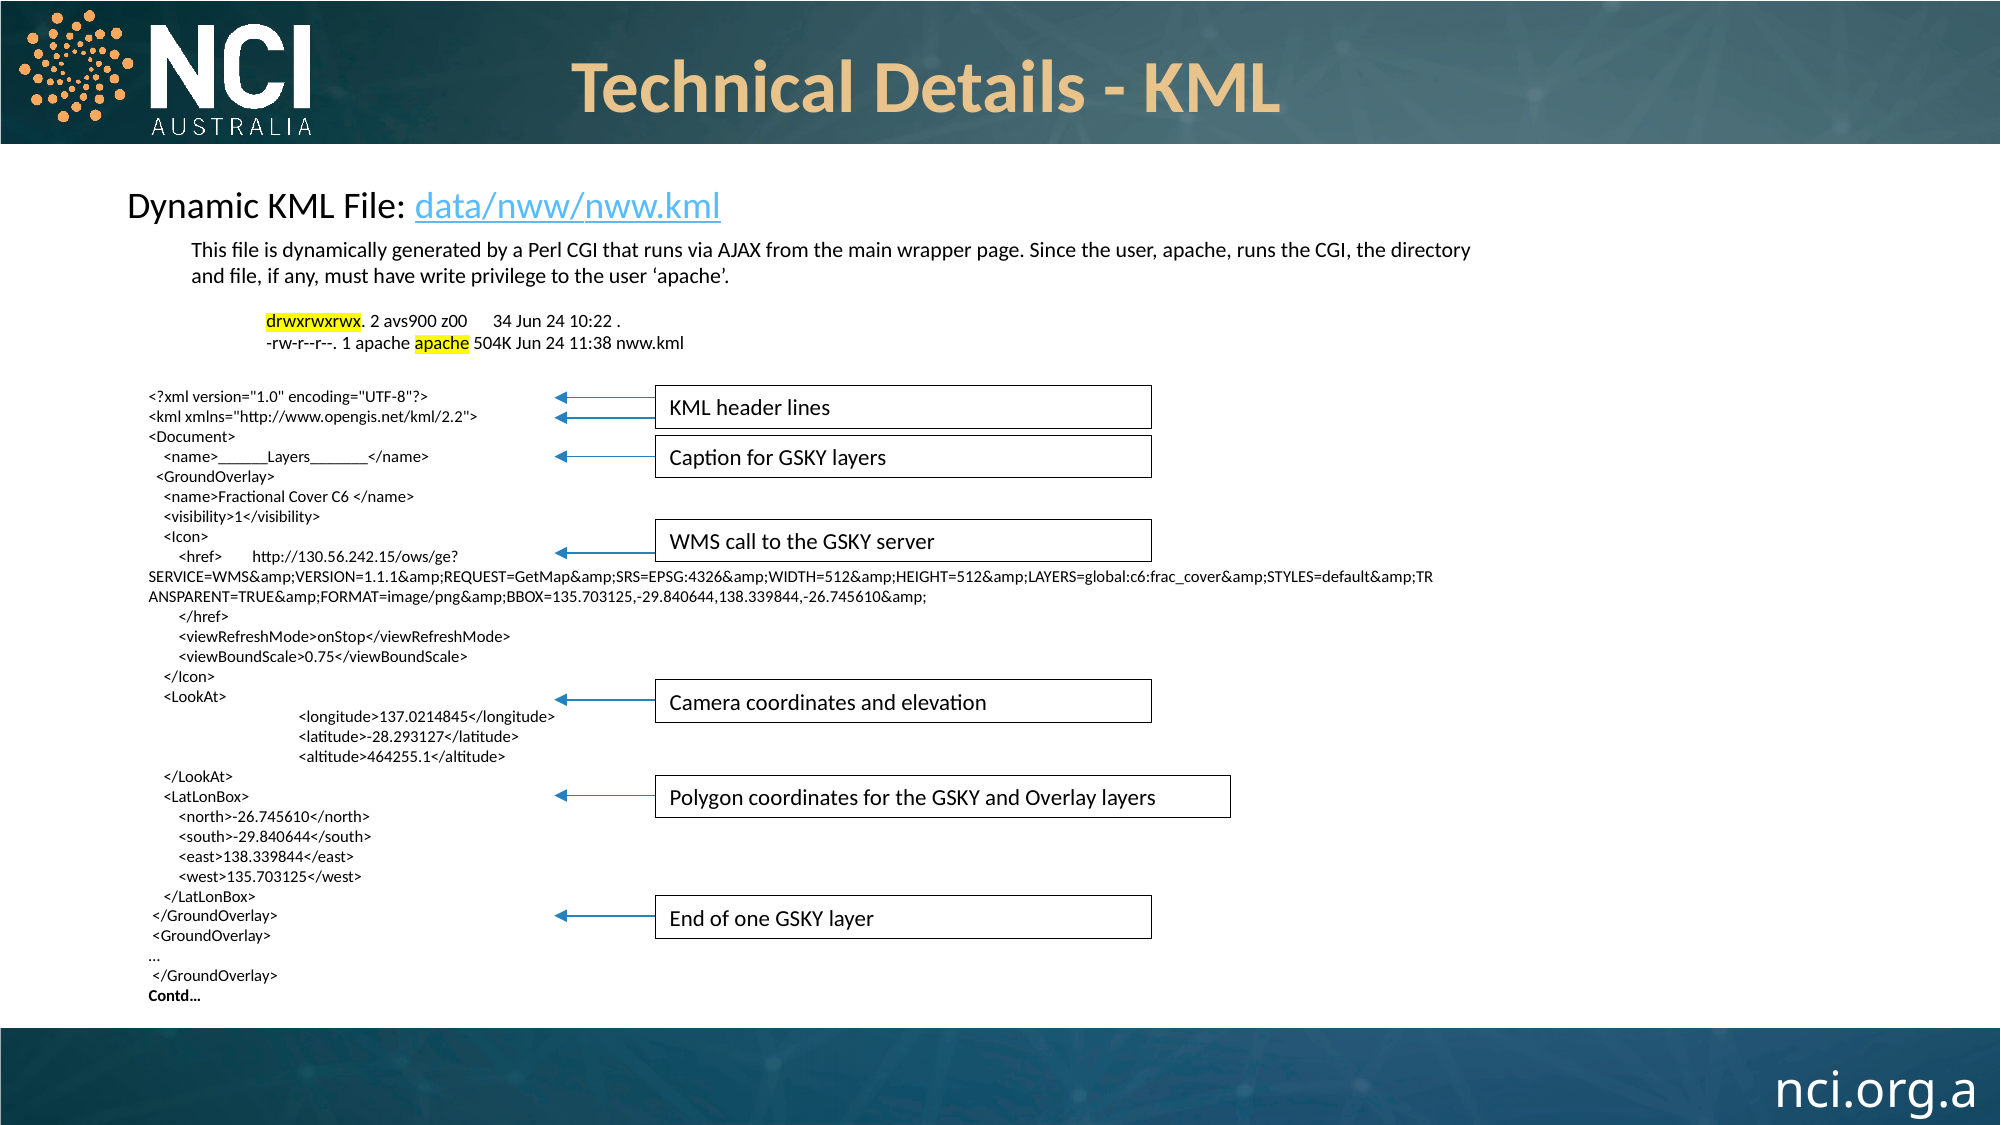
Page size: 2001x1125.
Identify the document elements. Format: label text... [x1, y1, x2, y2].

text_box KML header lines [654, 385, 1152, 428]
picture [2, 2, 2000, 144]
text_box WMS call to the GSKY server [654, 519, 1152, 562]
text_box Technical Details - KML [334, 29, 1519, 135]
picture [2, 1028, 2000, 1125]
text_box End of one GSKY layer [654, 895, 1152, 938]
text_box Caption for GSKY layers [654, 435, 1152, 478]
text_box Camera coordinates and elevation [654, 679, 1152, 722]
text_box <?xml version="1.0" encoding="UTF-8"?> <kml xmlns="http://www.opengis.net/kml/2.2"> <Document> <name>______Layers_______</name> <GroundOverlay> <name>Fractional Cover C6 </name> <visibility>1</visibility> <Icon> <href> http://130.56.242.15/ows/ge?SERVICE=WMS&amp;VERSION=1.1.1&amp;REQUEST=GetMap&amp;SRS=EPSG:4326&amp;WIDTH=512&amp;HEIGHT=512&amp;LAYERS=global:c6:frac_cover&amp;STYLES=default&amp;TRANSPARENT=TRUE&amp;FORMAT=image/png&amp;BBOX=135.703125,-29.840644,138.339844,-26.745610&amp; </href> <viewRefreshMode>onStop</viewRefreshMode> <viewBoundScale>0.75</viewBoundScale> </Icon> <LookAt> <longitude>137.0214845</longitude> <latitude>-28.293127</latitude> <altitude>464255.1</altitude> </LookAt> <LatLonBox> <north>-26.745610</north> <south>-29.840644</south> <east>138.339844</east> <west>135.703125</west> </LatLonBox> </GroundOverlay> <GroundOverlay> … </GroundOverlay> Contd… [133, 378, 1452, 1013]
text_box This file is dynamically generated by a Perl CGI that runs via AJAX from the main wrapper page. Since the user, apache, runs the CGI, the directory and file, if any, must have write privilege to the user ‘apache’. drwxrwxrwx. 2 avs900 z00 34 Jun 24 10:22 . -rw-r--r--. 1 apache apache 504K Jun 24 11:38 nww.kml [176, 228, 1519, 361]
text_box Polygon coordinates for the GSKY and Overlay layers [654, 775, 1231, 818]
text_box Dynamic KML File: data/nww/nww.kml [112, 173, 736, 233]
